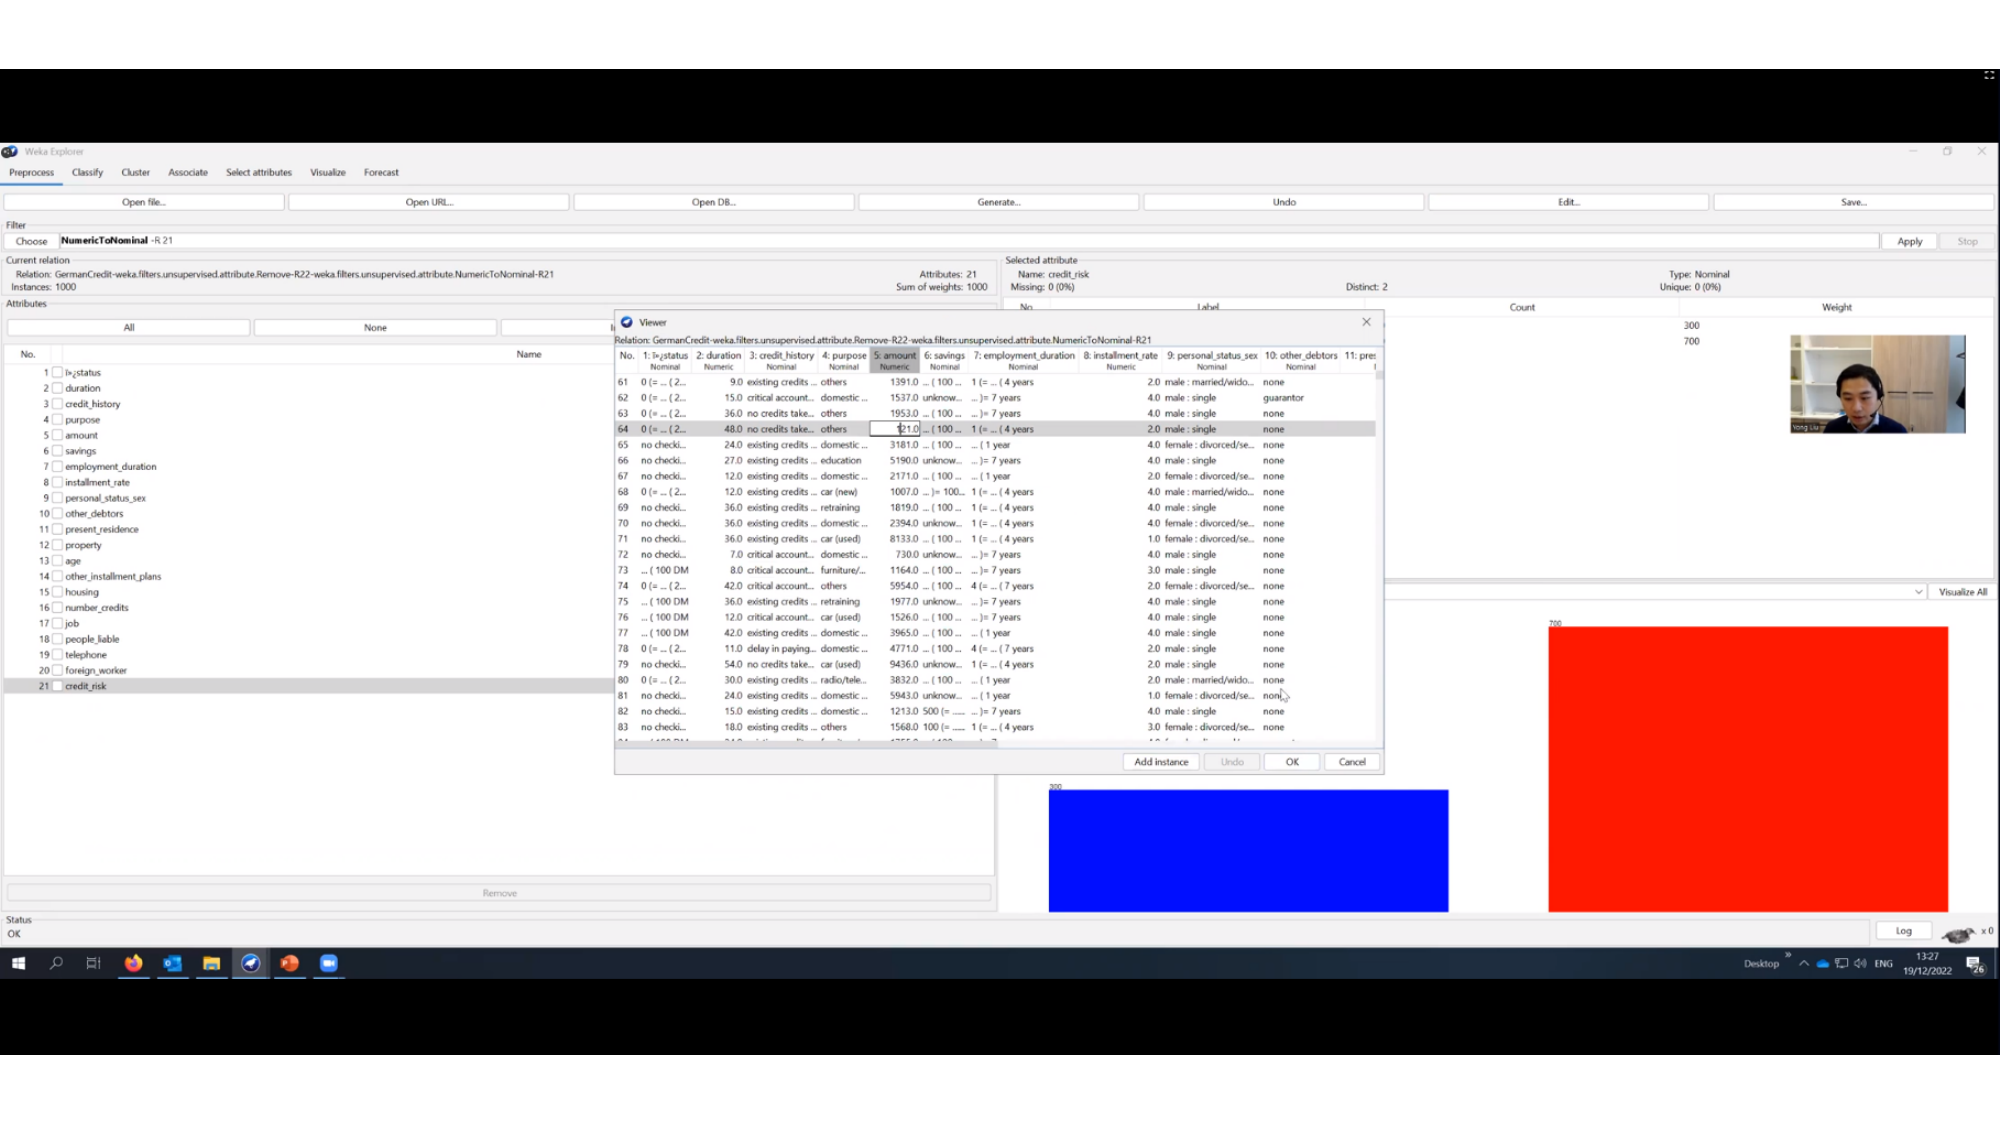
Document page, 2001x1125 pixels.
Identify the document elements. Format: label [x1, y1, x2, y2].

picture [0, 69, 2000, 1056]
